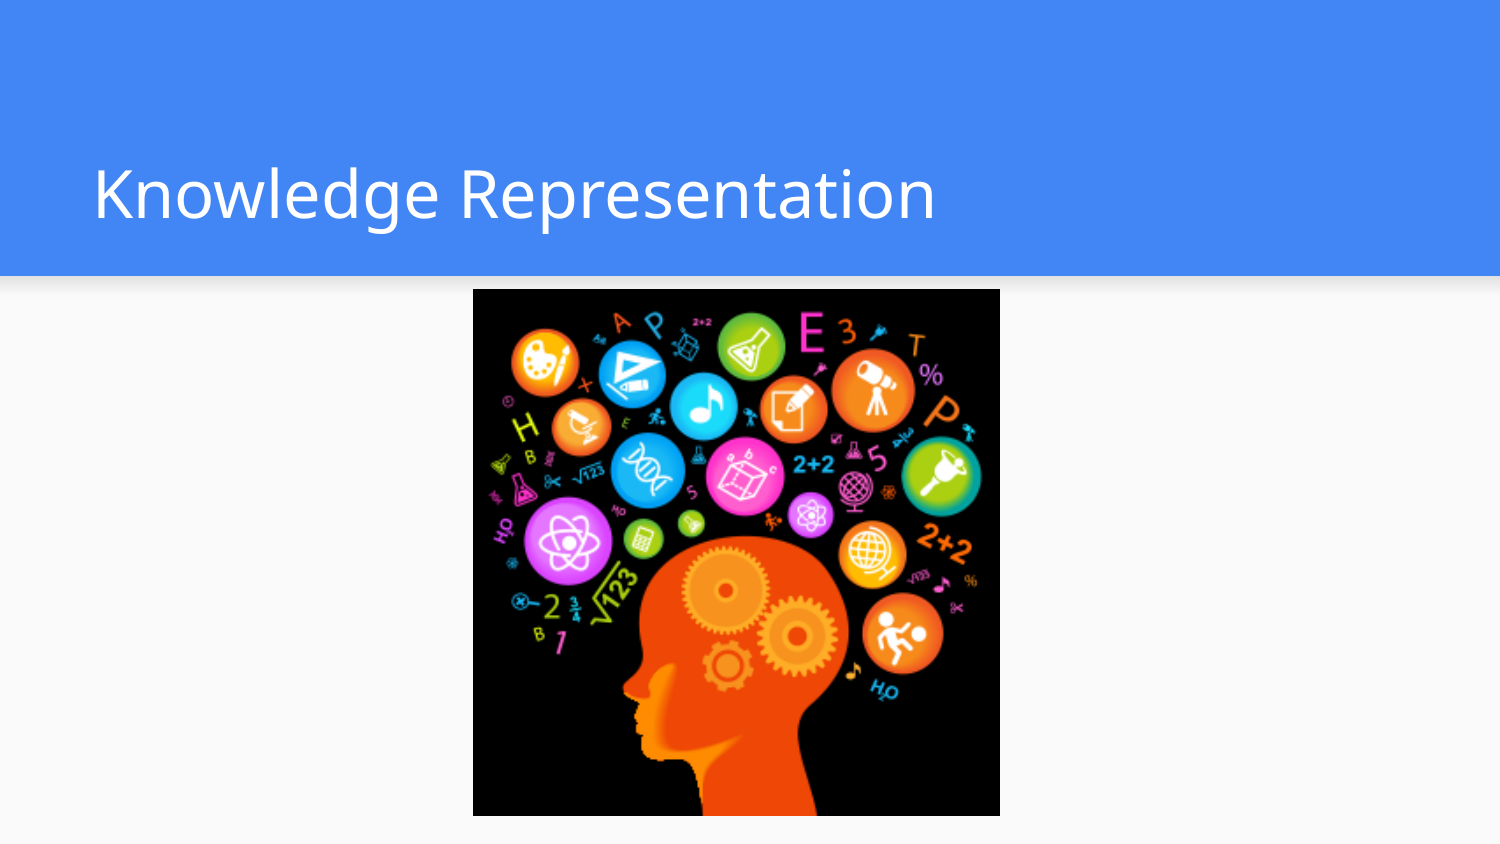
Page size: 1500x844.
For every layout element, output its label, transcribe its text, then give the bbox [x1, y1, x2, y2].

title Knowledge Representation [77, 121, 1427, 248]
picture [473, 289, 1000, 816]
